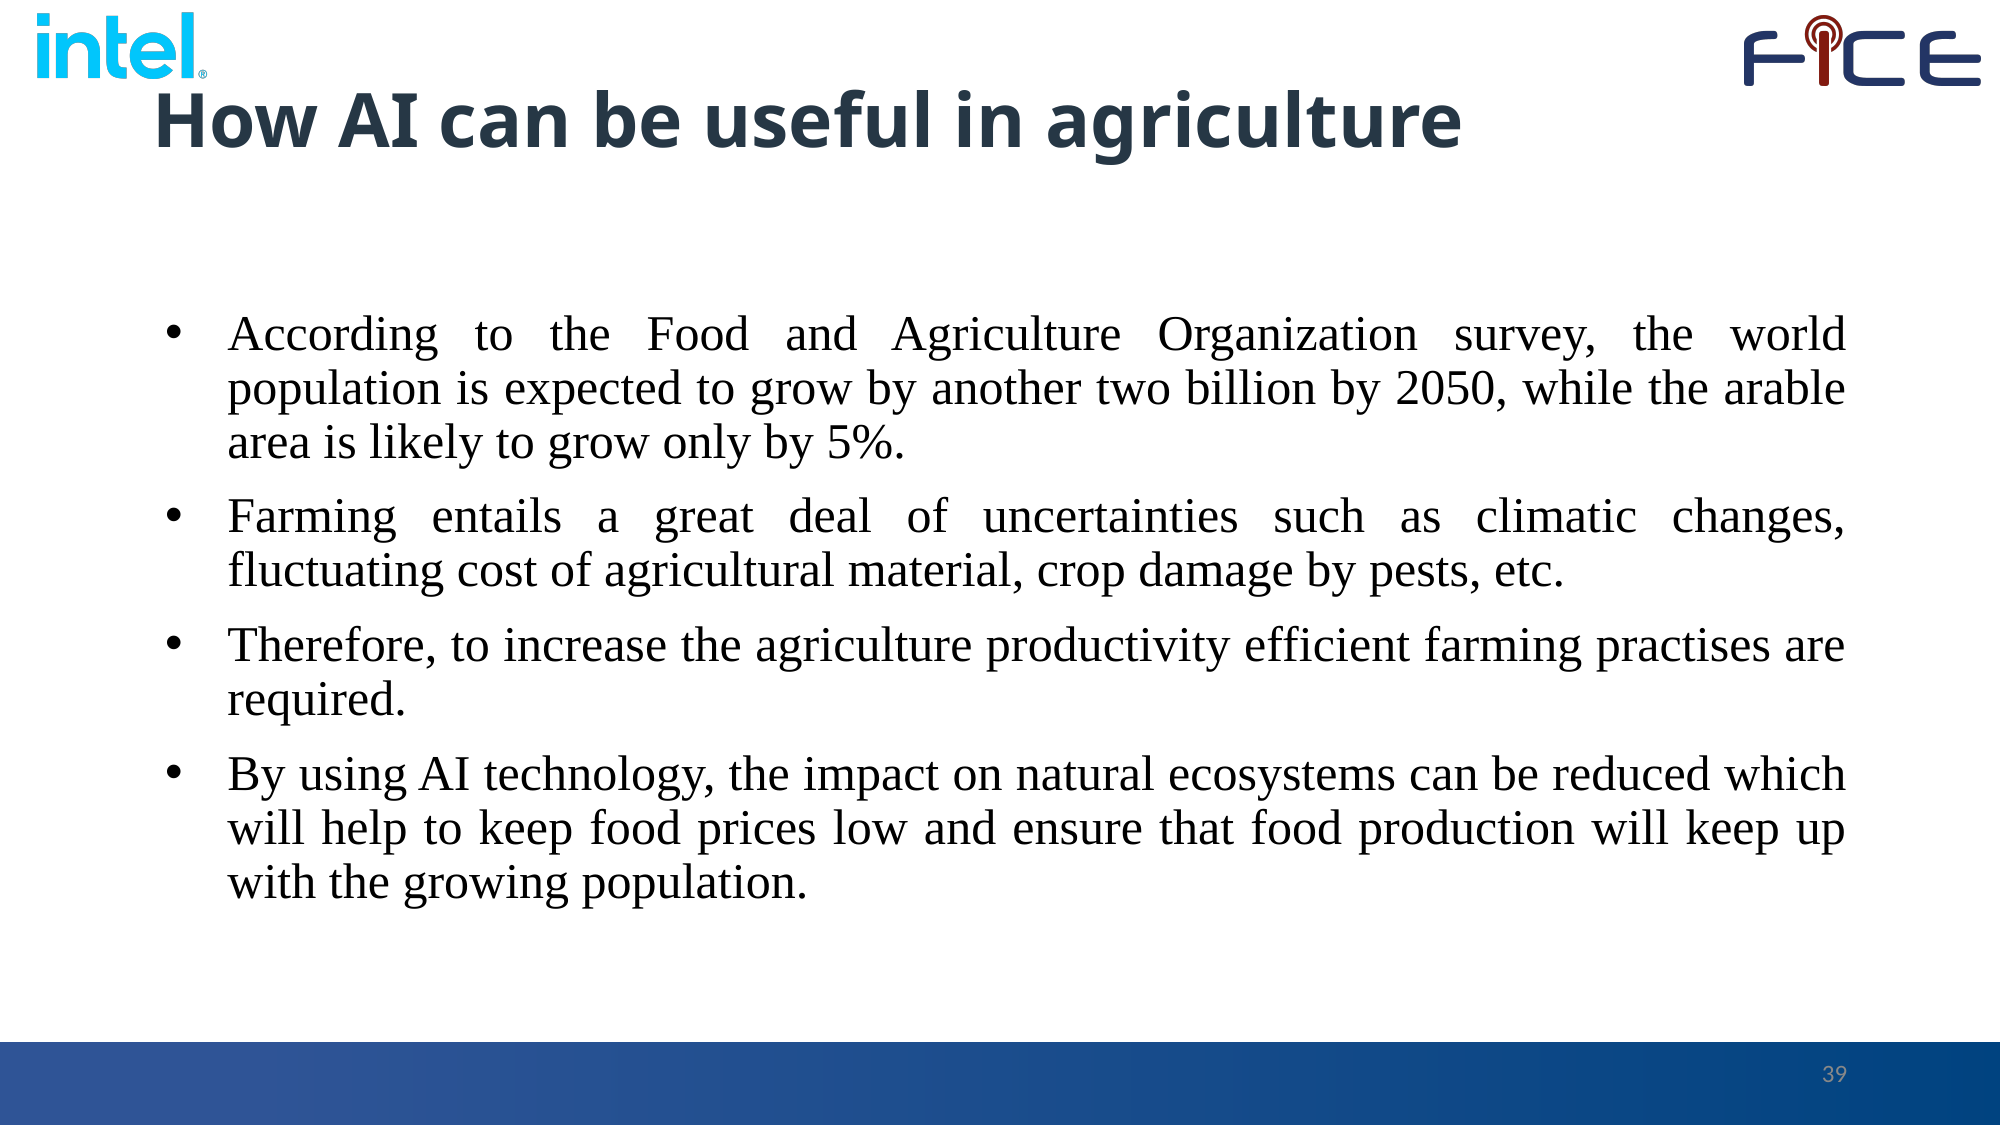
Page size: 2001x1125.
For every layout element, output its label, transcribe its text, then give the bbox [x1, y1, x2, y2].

slide_number 39 [1412, 1042, 1863, 1103]
picture [35, 11, 208, 80]
list According to the Food and Agriculture Organization survey, the world population is expected to grow by another two billion by 2050, while the arable area is likely to grow only by 5%. Farming entails a great deal of uncertainties such as climatic changes, fluctuating cost of agricultural material, crop damage by pests, etc. Therefore, to increase the agriculture productivity efficient farming practises are required. By using AI technology, the impact on natural ecosystems can be reduced which will help to keep food prices low and ensure that food production will keep up with the growing population. [137, 299, 1863, 1014]
picture [142, 43, 164, 51]
title How AI can be useful in agriculture [137, 59, 1863, 278]
picture [1744, 15, 1981, 86]
